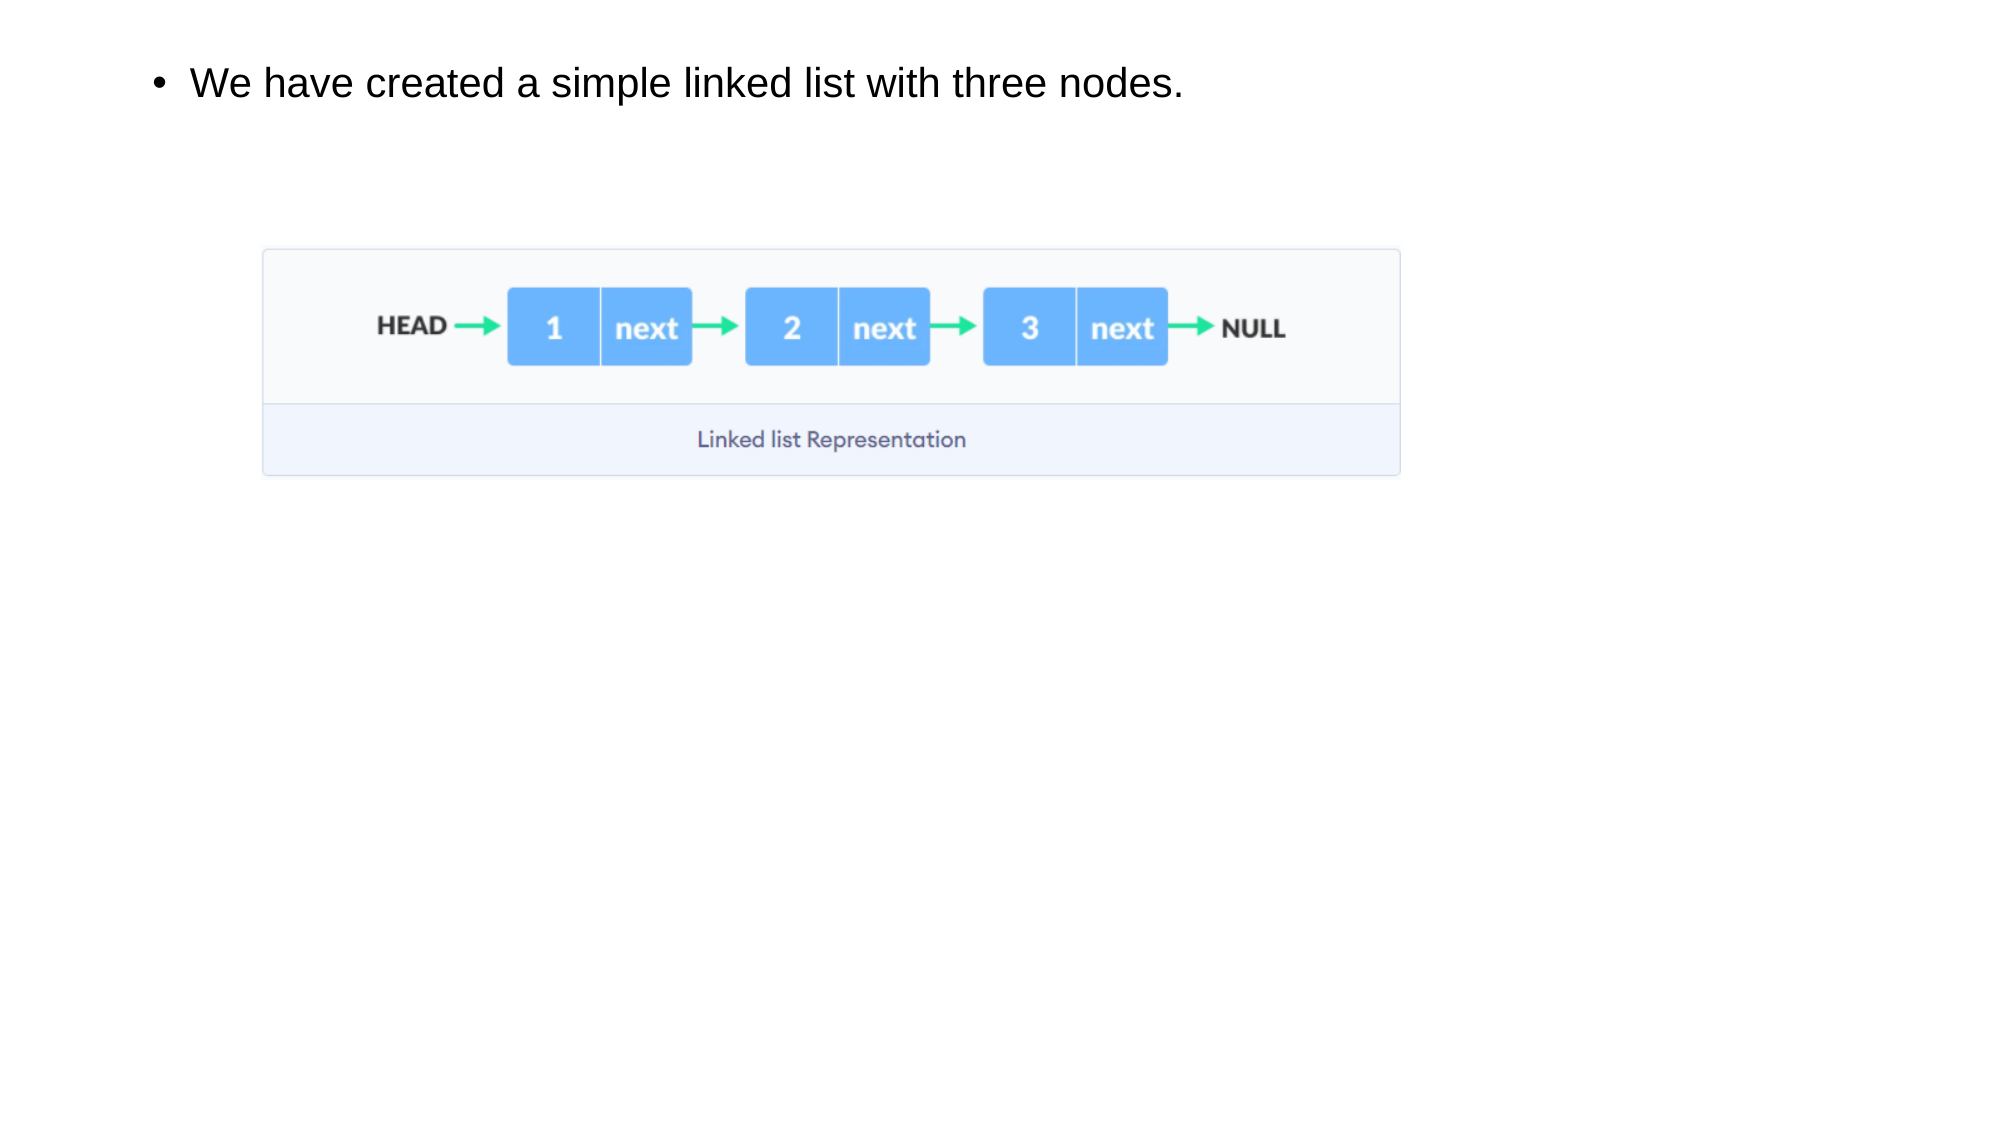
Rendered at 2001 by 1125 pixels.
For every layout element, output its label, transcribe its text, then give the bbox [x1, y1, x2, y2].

list We have created a simple linked list with three nodes. [137, 54, 1863, 1014]
picture [261, 245, 1401, 480]
